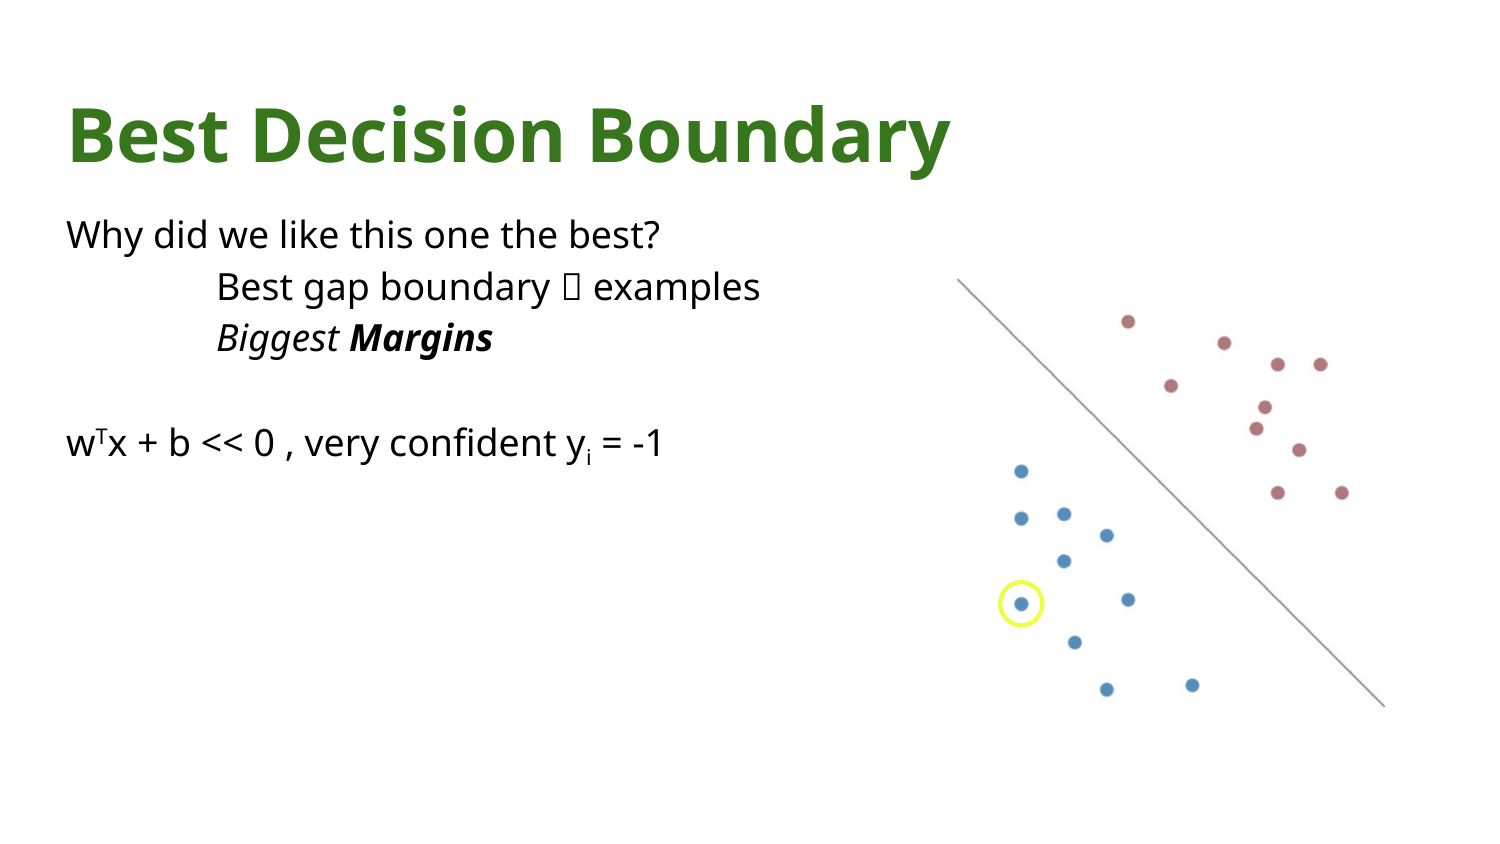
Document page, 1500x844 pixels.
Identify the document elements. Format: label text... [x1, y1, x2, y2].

list Why did we like this one the best? Best gap boundary  examples Biggest Margins wTx + b << 0 , very confident yi = -1 [51, 189, 1449, 750]
picture [949, 268, 1398, 716]
title Best Decision Boundary [51, 72, 1449, 167]
